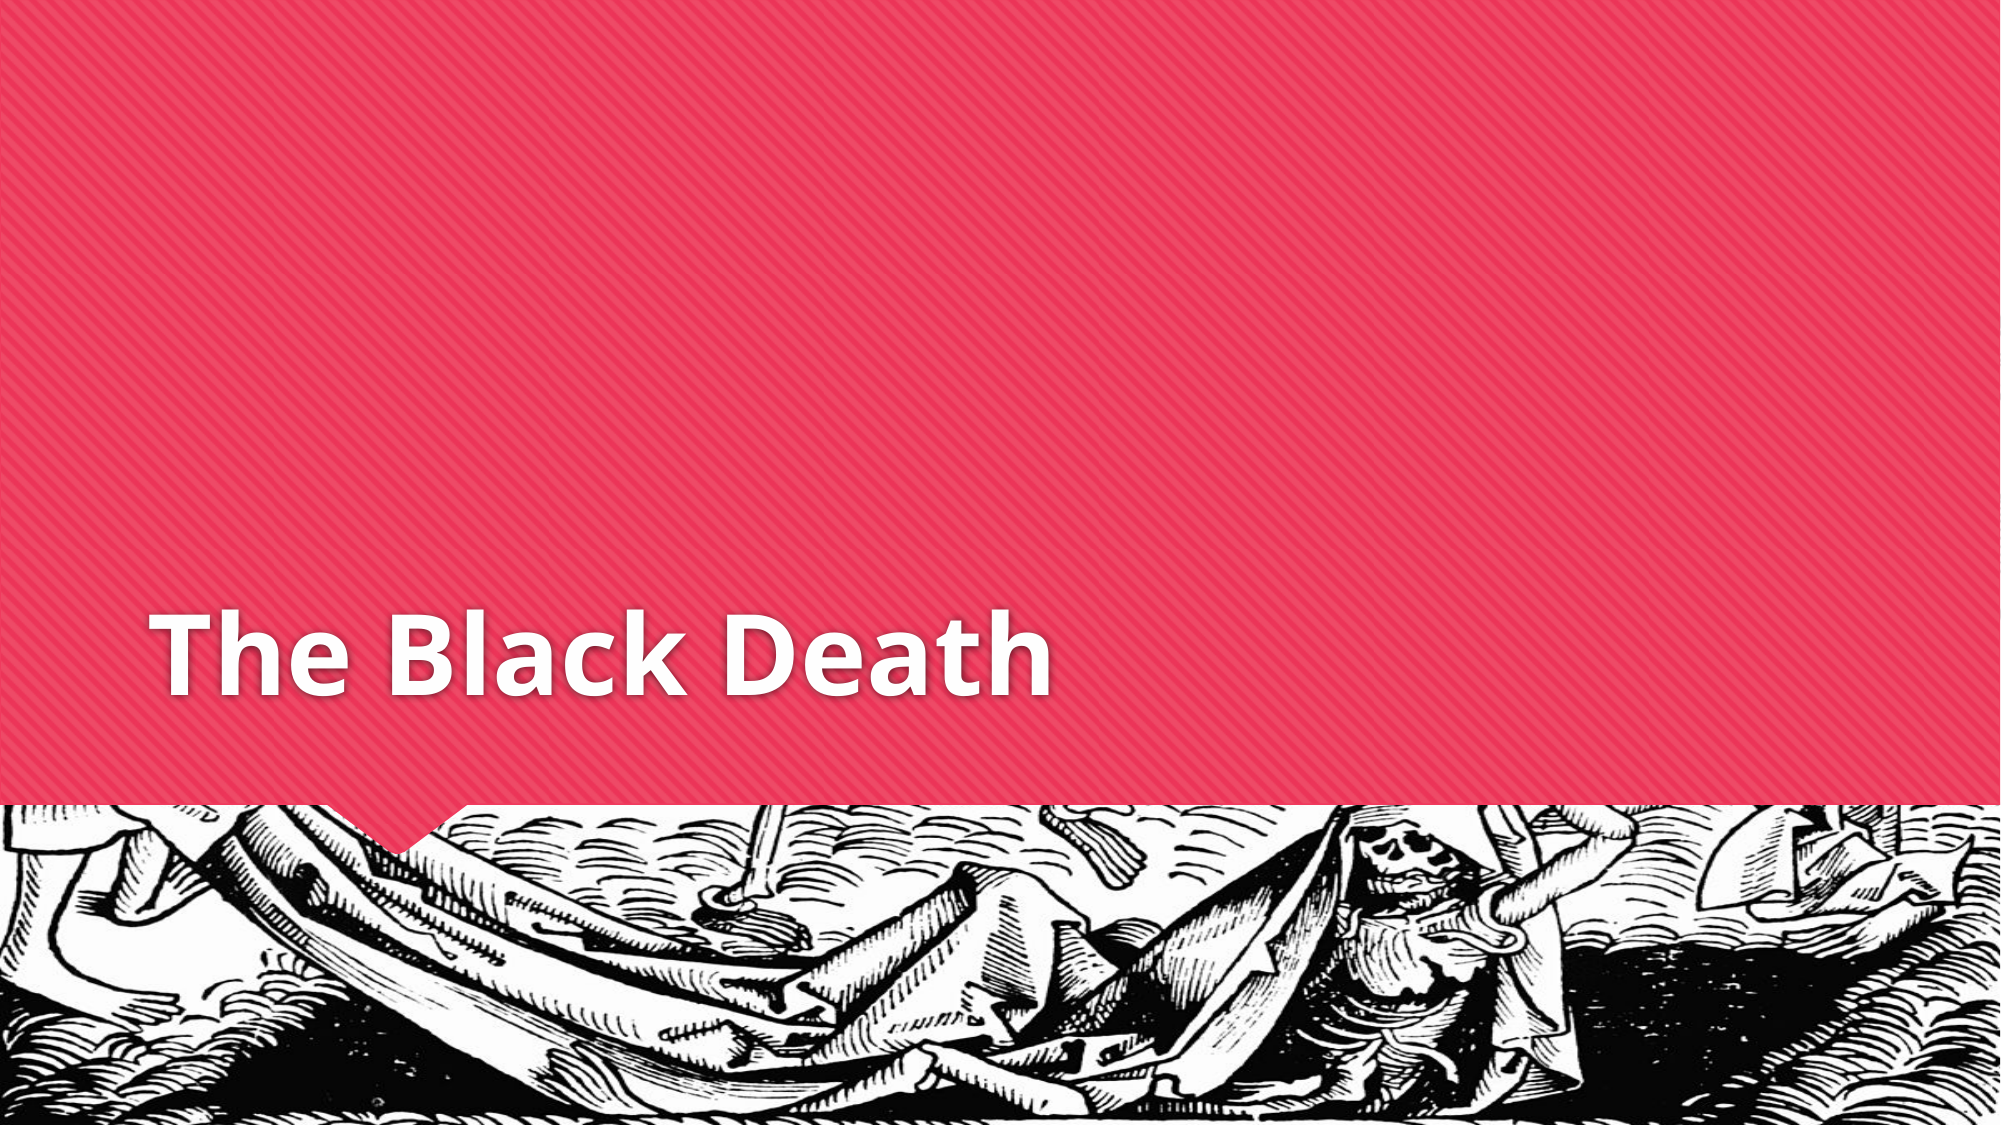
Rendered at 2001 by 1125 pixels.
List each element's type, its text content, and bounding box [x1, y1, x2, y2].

title The Black Death [132, 237, 1868, 726]
picture [0, 805, 2001, 1125]
